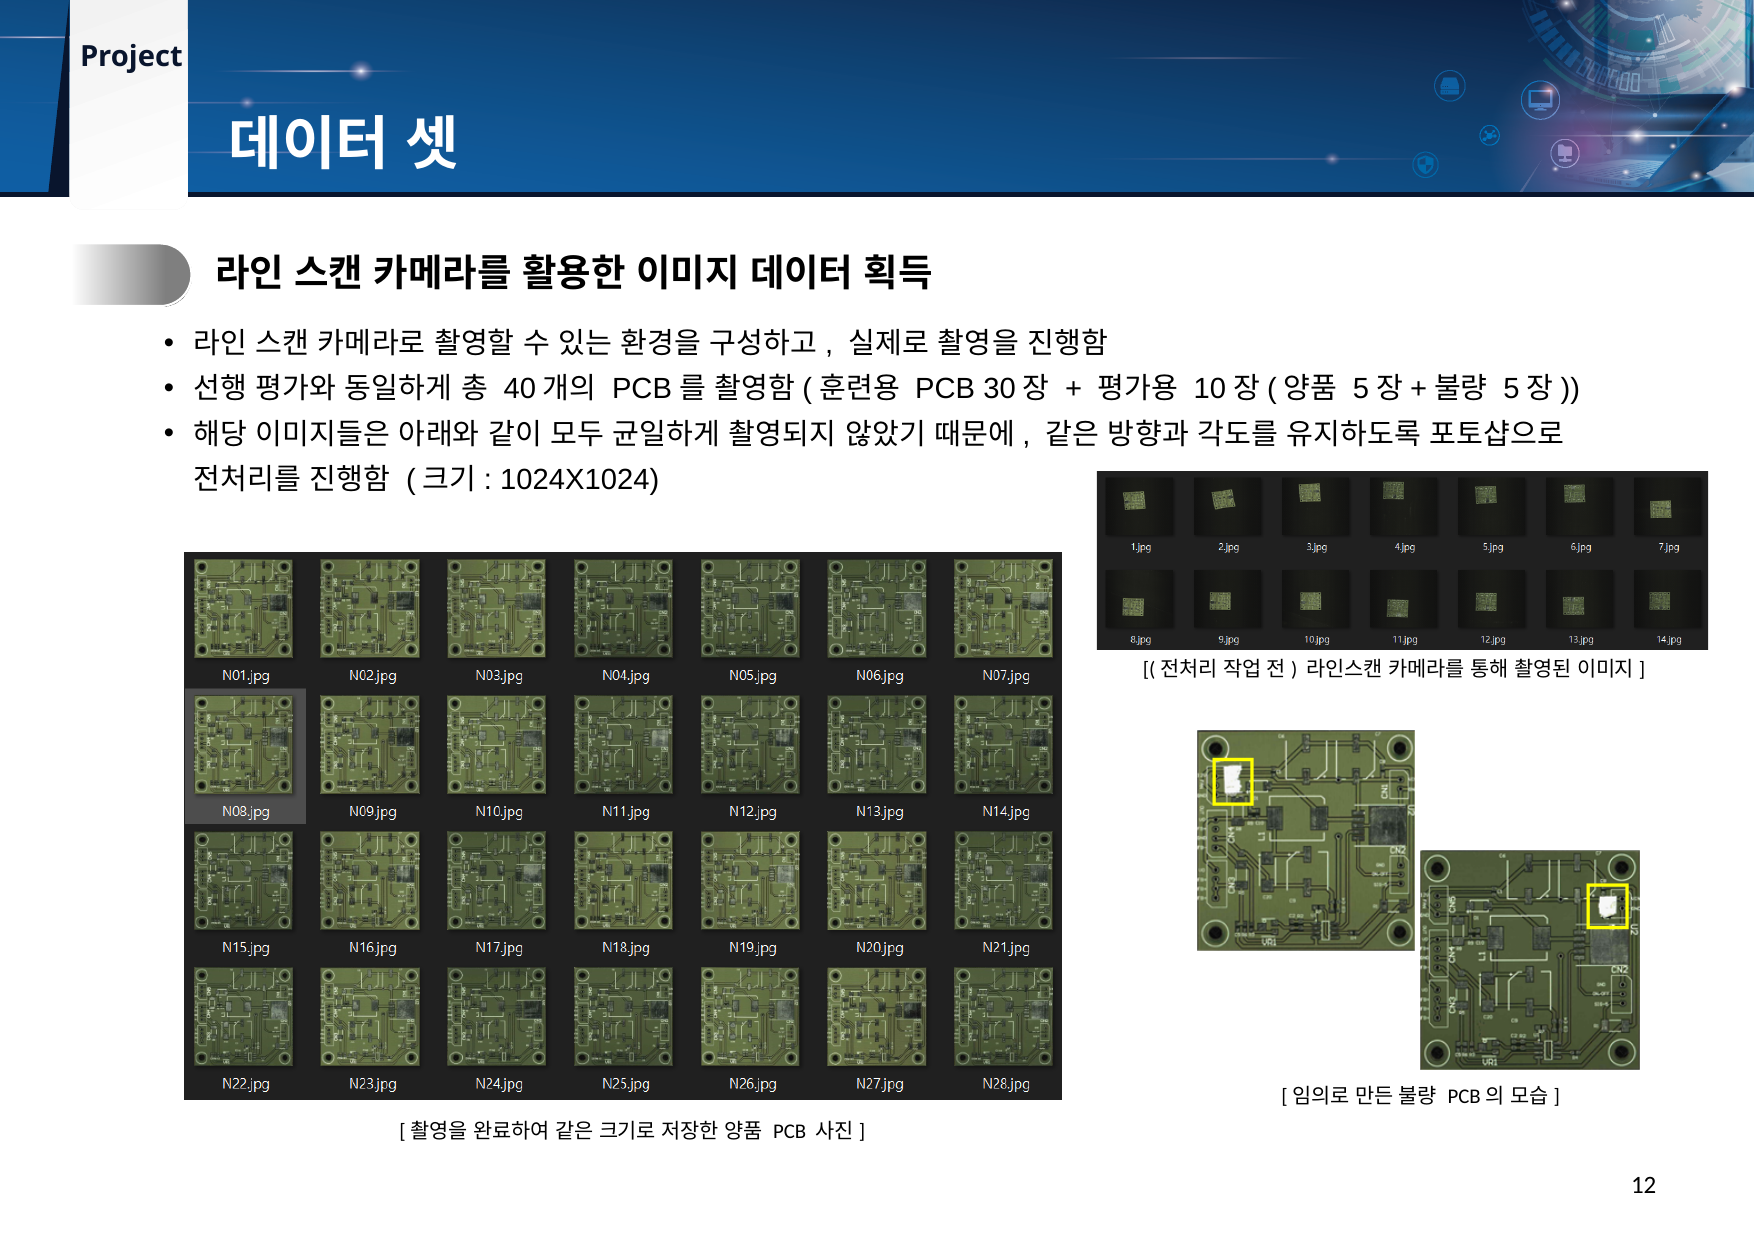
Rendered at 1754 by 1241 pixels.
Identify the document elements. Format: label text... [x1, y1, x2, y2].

text_box 데이터 셋 [213, 98, 1522, 184]
picture [1096, 471, 1709, 650]
picture [0, 0, 69, 192]
picture [184, 552, 1062, 1100]
text_box [촬영을 완료하여 같은 크기로 저장한 양품 PCB 사진] [333, 1109, 932, 1150]
picture [188, 0, 1754, 192]
text_box 12 [1616, 1160, 1752, 1206]
text_box [(전처리 작업 전) 라인스캔 카메라를 통해 촬영된 이미지] [1095, 647, 1694, 688]
picture [1197, 730, 1416, 952]
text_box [71, 243, 1144, 306]
text_box 라인 스캔 카메라로 촬영할 수 있는 환경을 구성하고, 실제로 촬영을 진행함 선행 평가와 동일하게 총 40개의 PCB를 촬영함(훈련용 PCB 30장 + 평가용 10장(양품 5장+불량 5장)) 해당 이미지들은 아래와 같이 모두 균일하게 촬영되지 않았기 때문에, 같은 방향과 각도를 유지하도록 포토샵으로 전처리를 진행함 (크기: 1024X1024) [149, 306, 1694, 503]
text_box [임의로 만든 불량 PCB의 모습] [1121, 1074, 1720, 1115]
picture [1420, 850, 1641, 1071]
